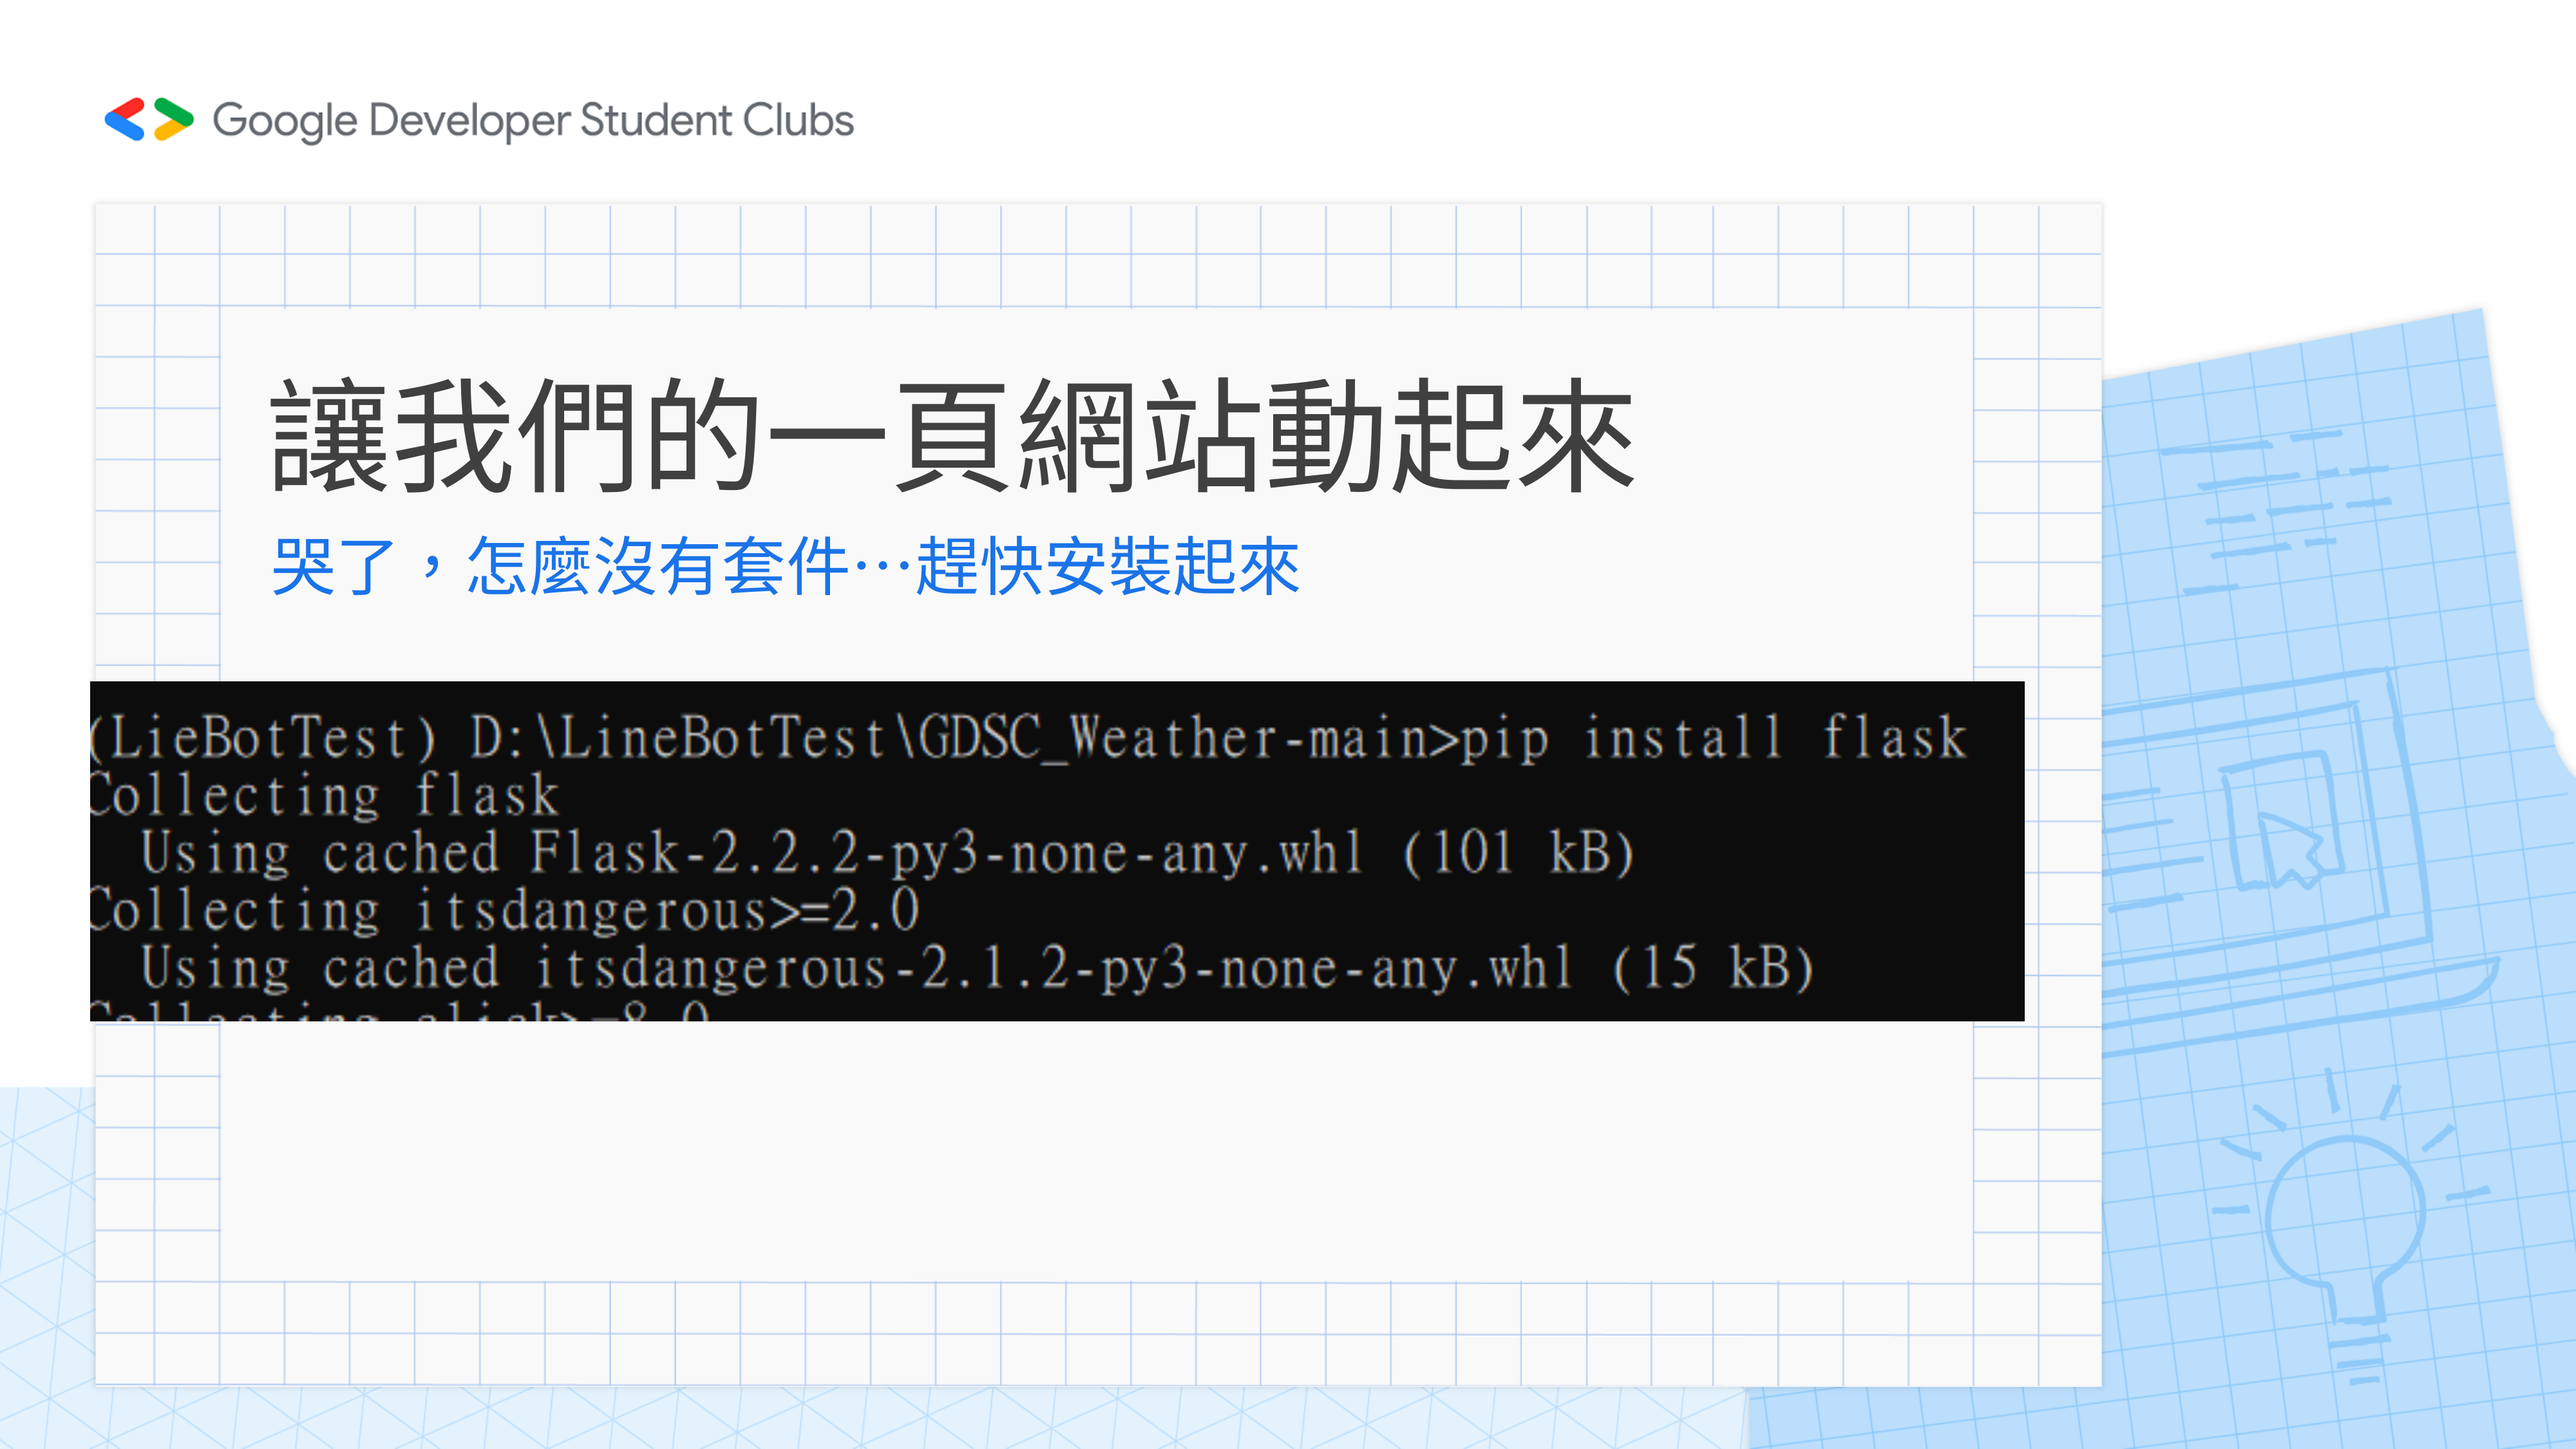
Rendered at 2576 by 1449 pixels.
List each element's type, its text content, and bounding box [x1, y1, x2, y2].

subtitle 哭了，怎麼沒有套件…趕快安裝起來 [261, 516, 2065, 1376]
picture [0, 0, 2576, 1449]
title 讓我們的一頁網站動起來 [240, 332, 1777, 544]
